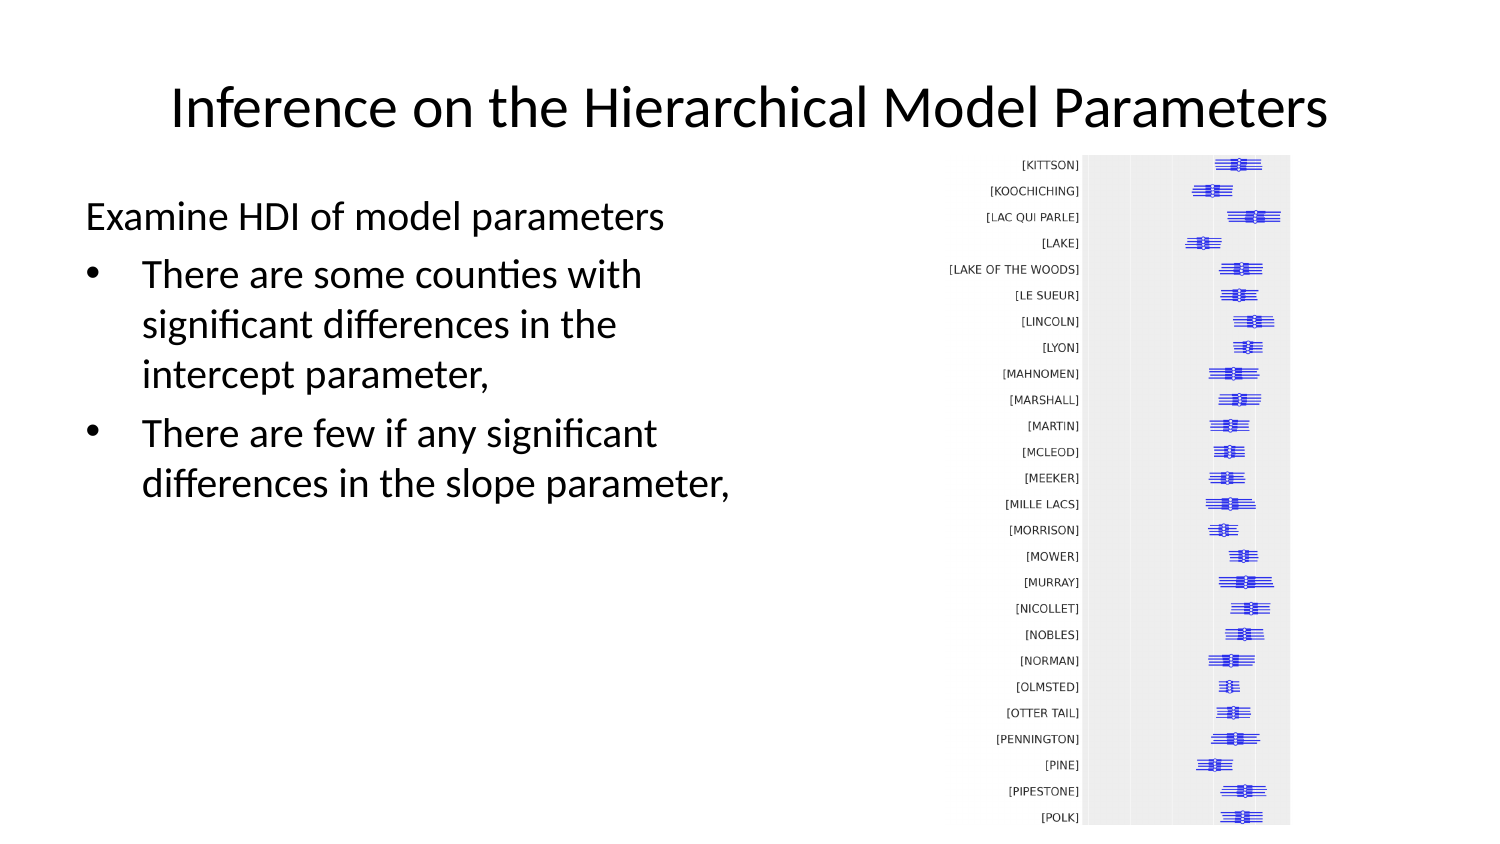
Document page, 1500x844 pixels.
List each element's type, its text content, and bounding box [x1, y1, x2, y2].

title Inference on the Hierarchical Model Parameters [75, 33, 1425, 175]
picture [944, 155, 1293, 826]
